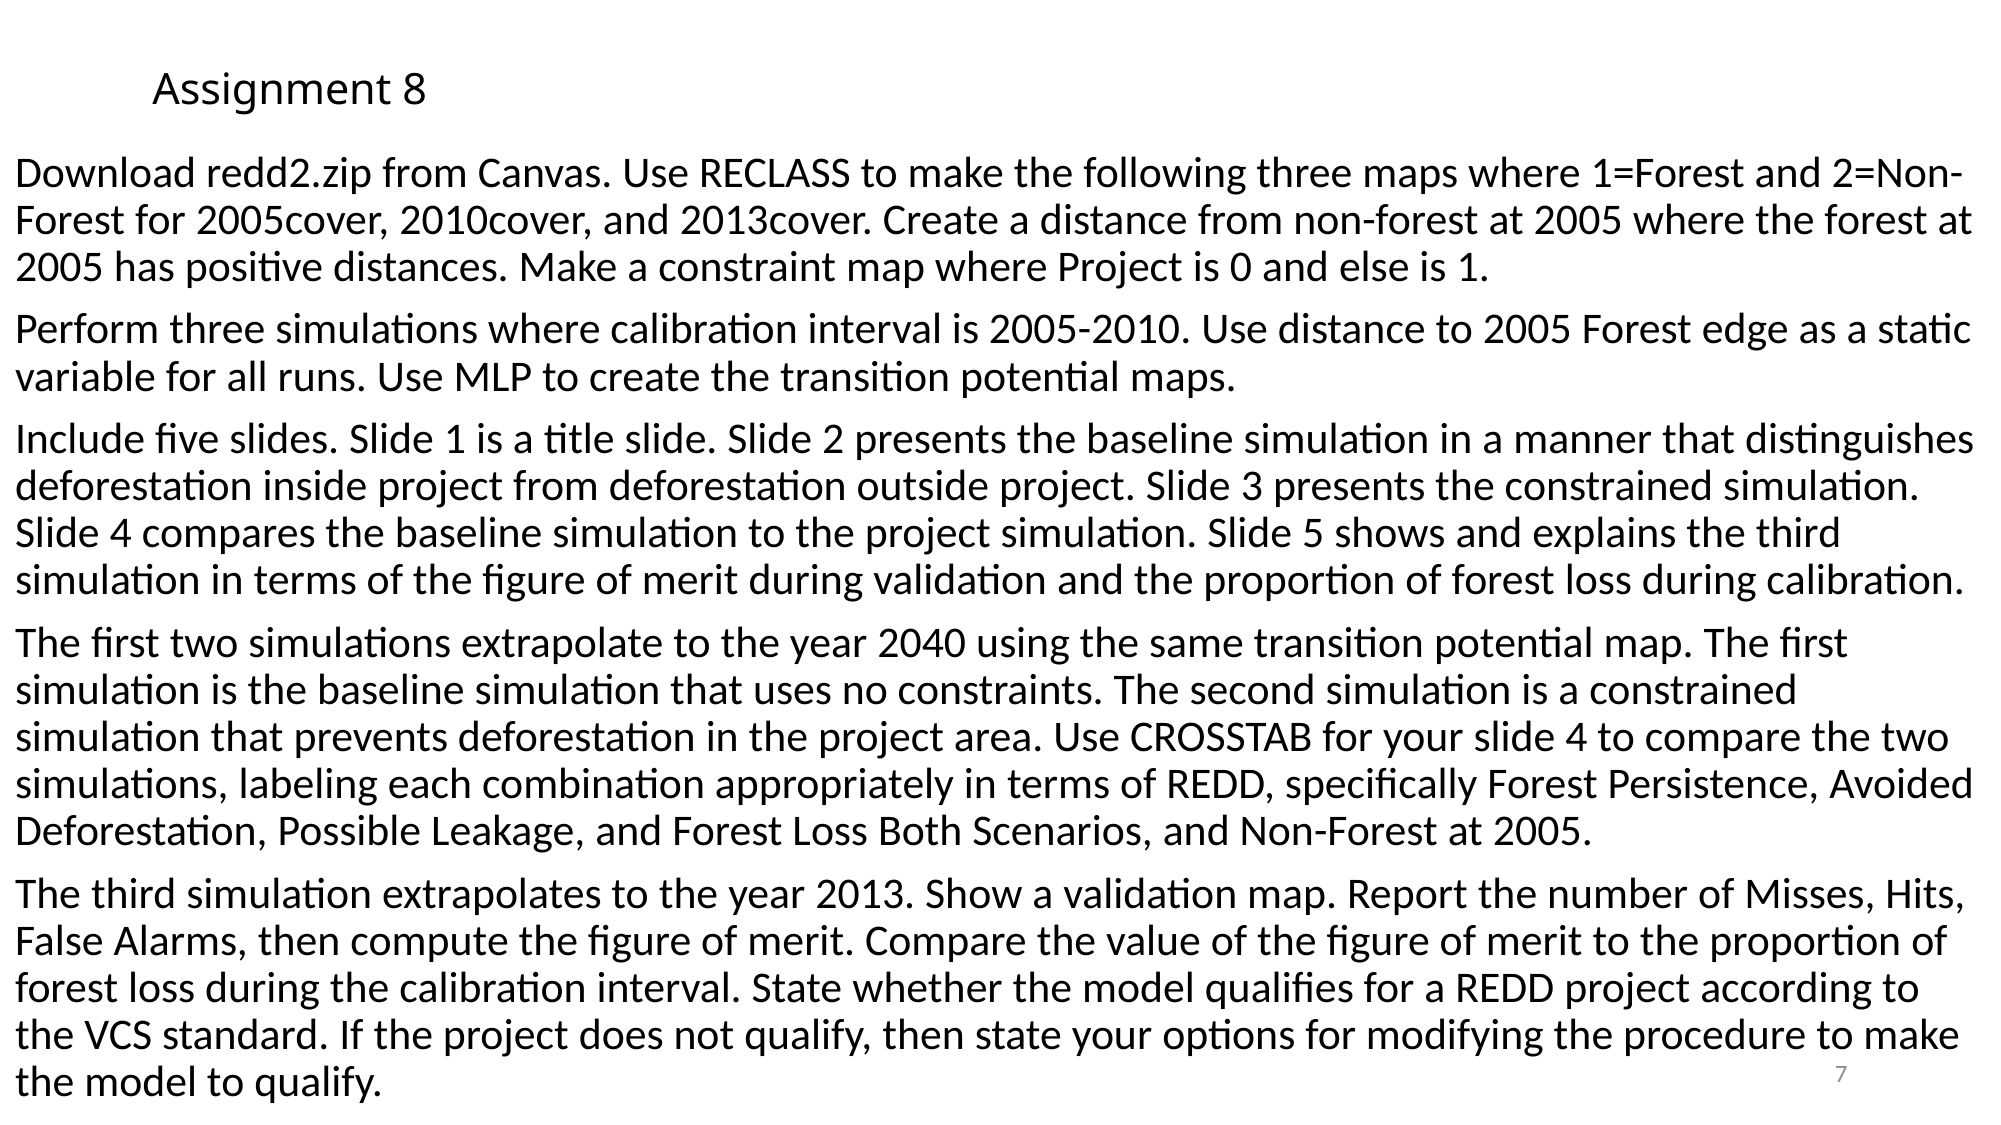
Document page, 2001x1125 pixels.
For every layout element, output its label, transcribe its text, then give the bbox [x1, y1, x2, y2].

slide_number 7 [1412, 1042, 1863, 1103]
list Download redd2.zip from Canvas. Use RECLASS to make the following three maps where 1=Forest and 2=Non-Forest for 2005cover, 2010cover, and 2013cover. Create a distance from non-forest at 2005 where the forest at 2005 has positive distances. Make a constraint map where Project is 0 and else is 1. Perform three simulations where calibration interval is 2005-2010. Use distance to 2005 Forest edge as a static variable for all runs. Use MLP to create the transition potential maps. Include five slides. Slide 1 is a title slide. Slide 2 presents the baseline simulation in a manner that distinguishes deforestation inside project from deforestation outside project. Slide 3 presents the constrained simulation. Slide 4 compares the baseline simulation to the project simulation. Slide 5 shows and explains the third simulation in terms of the figure of merit during validation and the proportion of forest loss during calibration. The first two simulations extrapolate to the year 2040 using the same transition potential map. The first simulation is the baseline simulation that uses no constraints. The second simulation is a constrained simulation that prevents deforestation in the project area. Use CROSSTAB for your slide 4 to compare the two simulations, labeling each combination appropriately in terms of REDD, specifically Forest Persistence, Avoided Deforestation, Possible Leakage, and Forest Loss Both Scenarios, and Non-Forest at 2005. The third simulation extrapolates to the year 2013. Show a validation map. Report the number of Misses, Hits, False Alarms, then compute the figure of merit. Compare the value of the figure of merit to the proportion of forest loss during the calibration interval. State whether the model qualifies for a REDD project according to the VCS standard. If the project does not qualify, then state your options for modifying the procedure to make the model to qualify. [0, 142, 2000, 1125]
title Assignment 8 [137, 59, 1863, 123]
